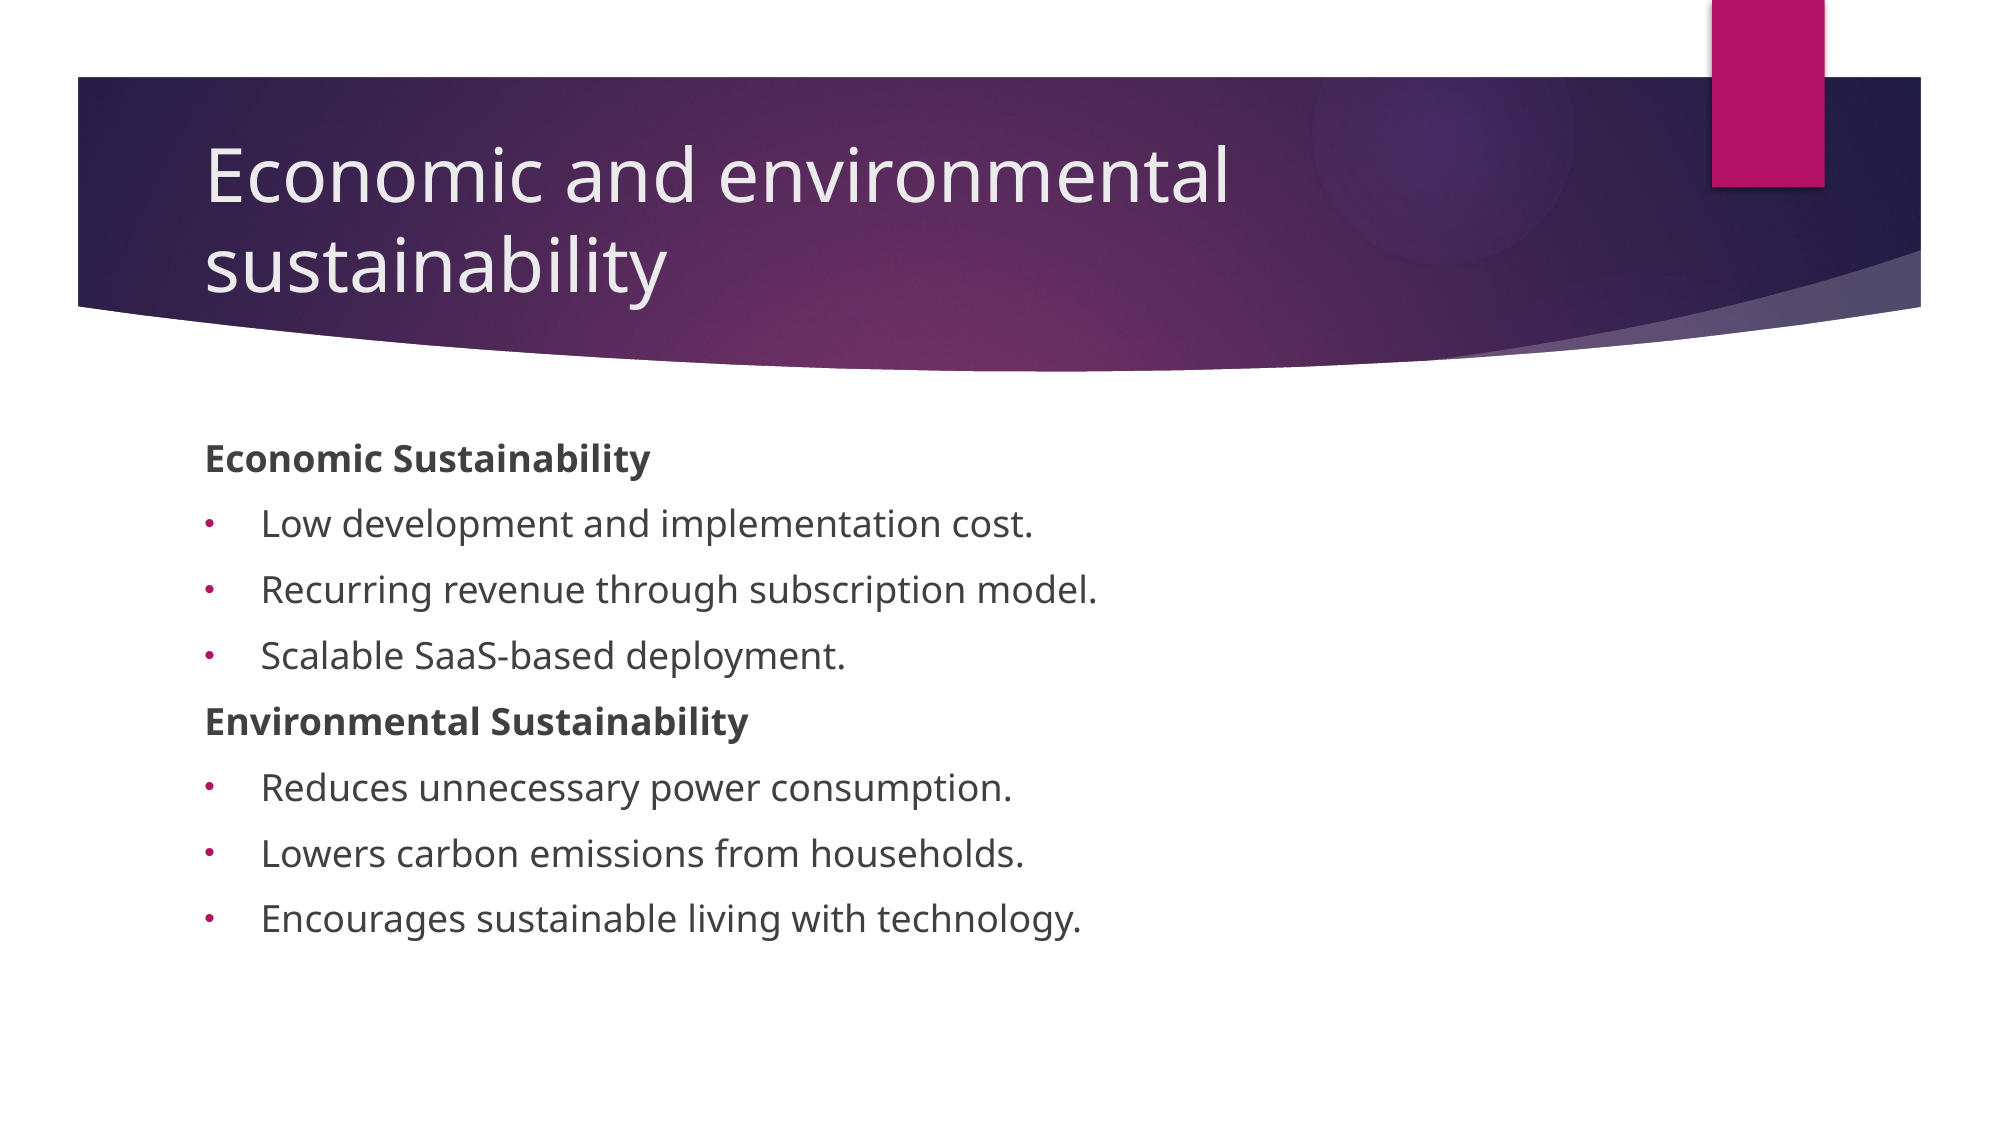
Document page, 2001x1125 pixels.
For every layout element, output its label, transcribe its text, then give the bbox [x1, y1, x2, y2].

list Economic Sustainability Low development and implementation cost. Recurring revenue through subscription model. Scalable SaaS-based deployment. Environmental Sustainability Reduces unnecessary power consumption. Lowers carbon emissions from households. Encourages sustainable living with technology. [189, 427, 1638, 988]
title Economic and environmental sustainability [189, 159, 1627, 276]
